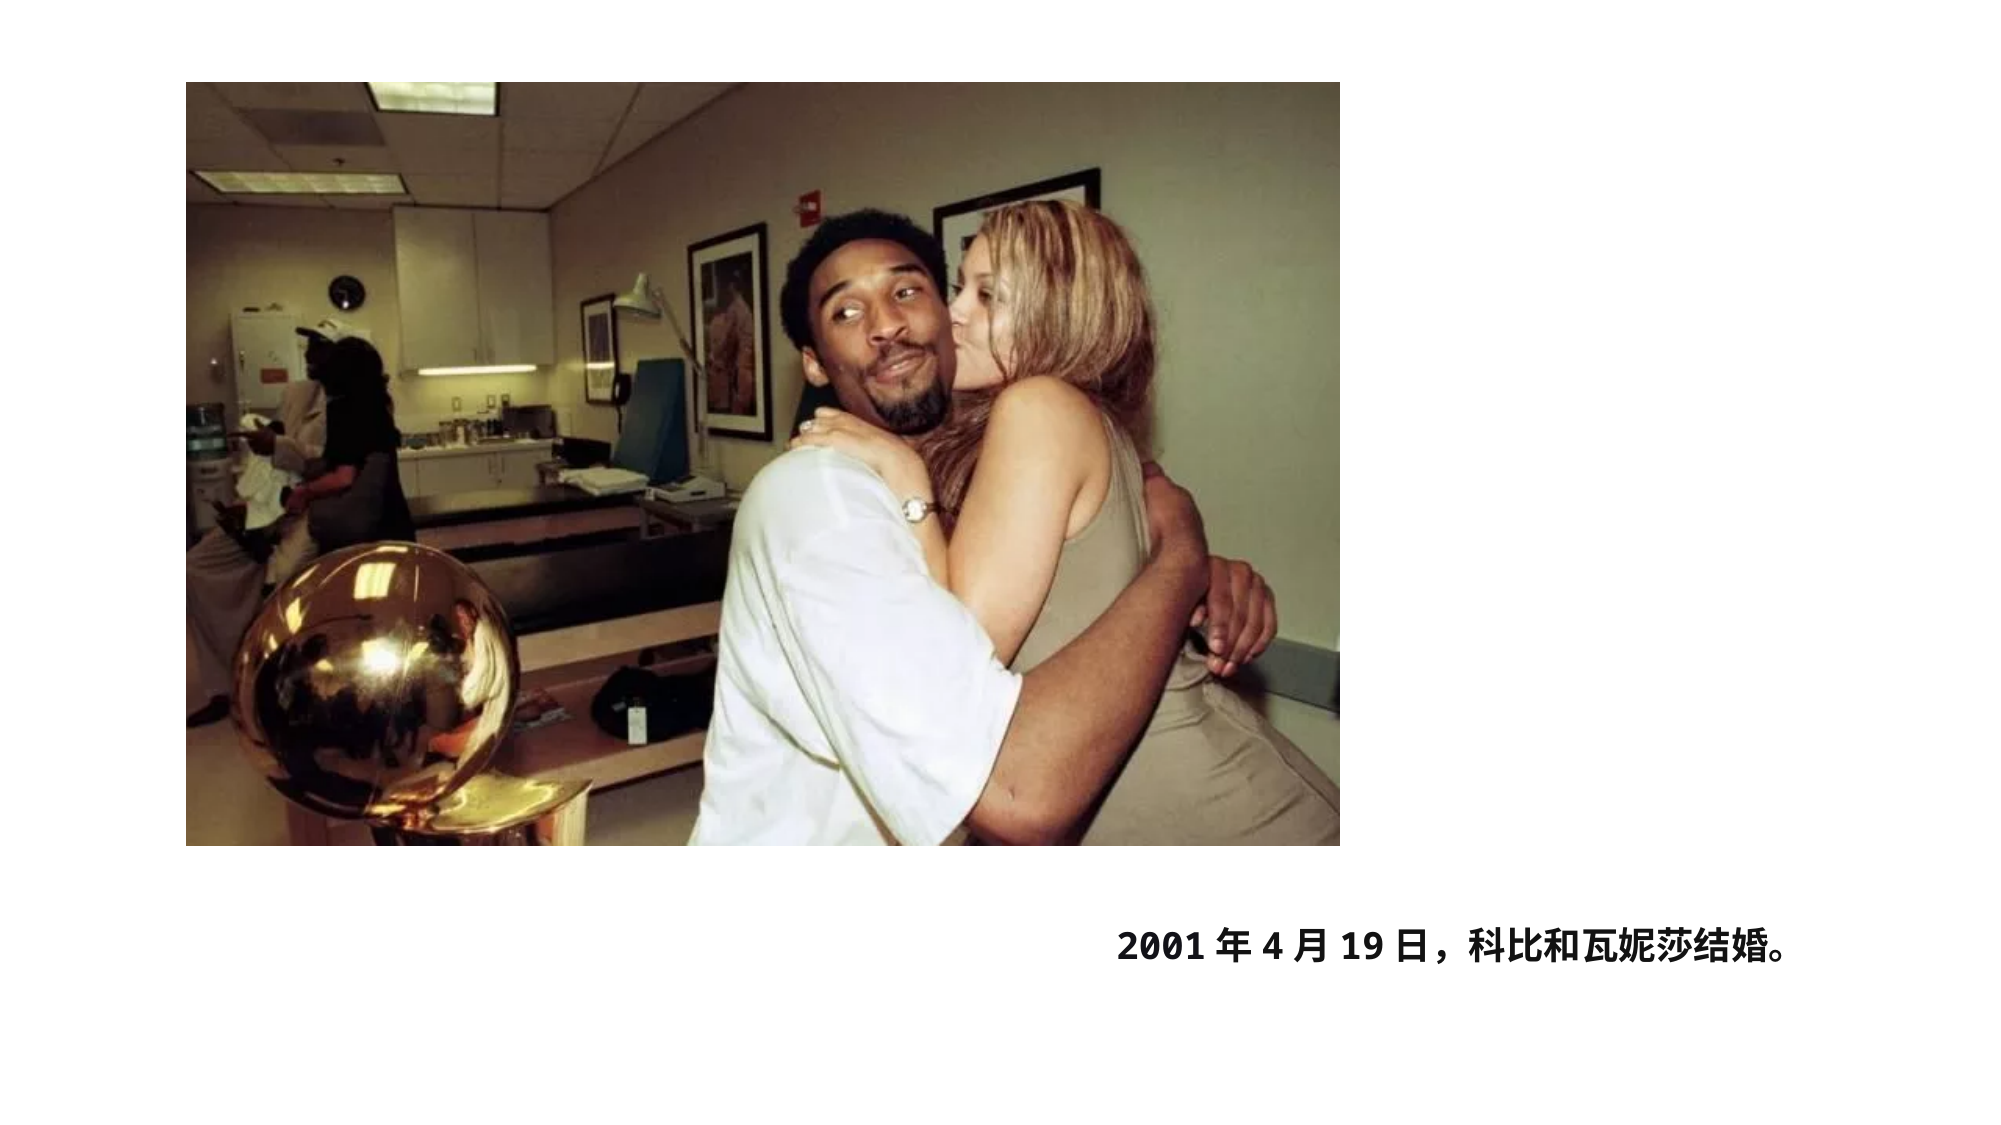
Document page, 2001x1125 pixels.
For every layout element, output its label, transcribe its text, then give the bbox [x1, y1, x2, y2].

picture [186, 82, 1340, 846]
text_box 2001年4月19日，科比和瓦妮莎结婚。 [1101, 915, 1821, 975]
